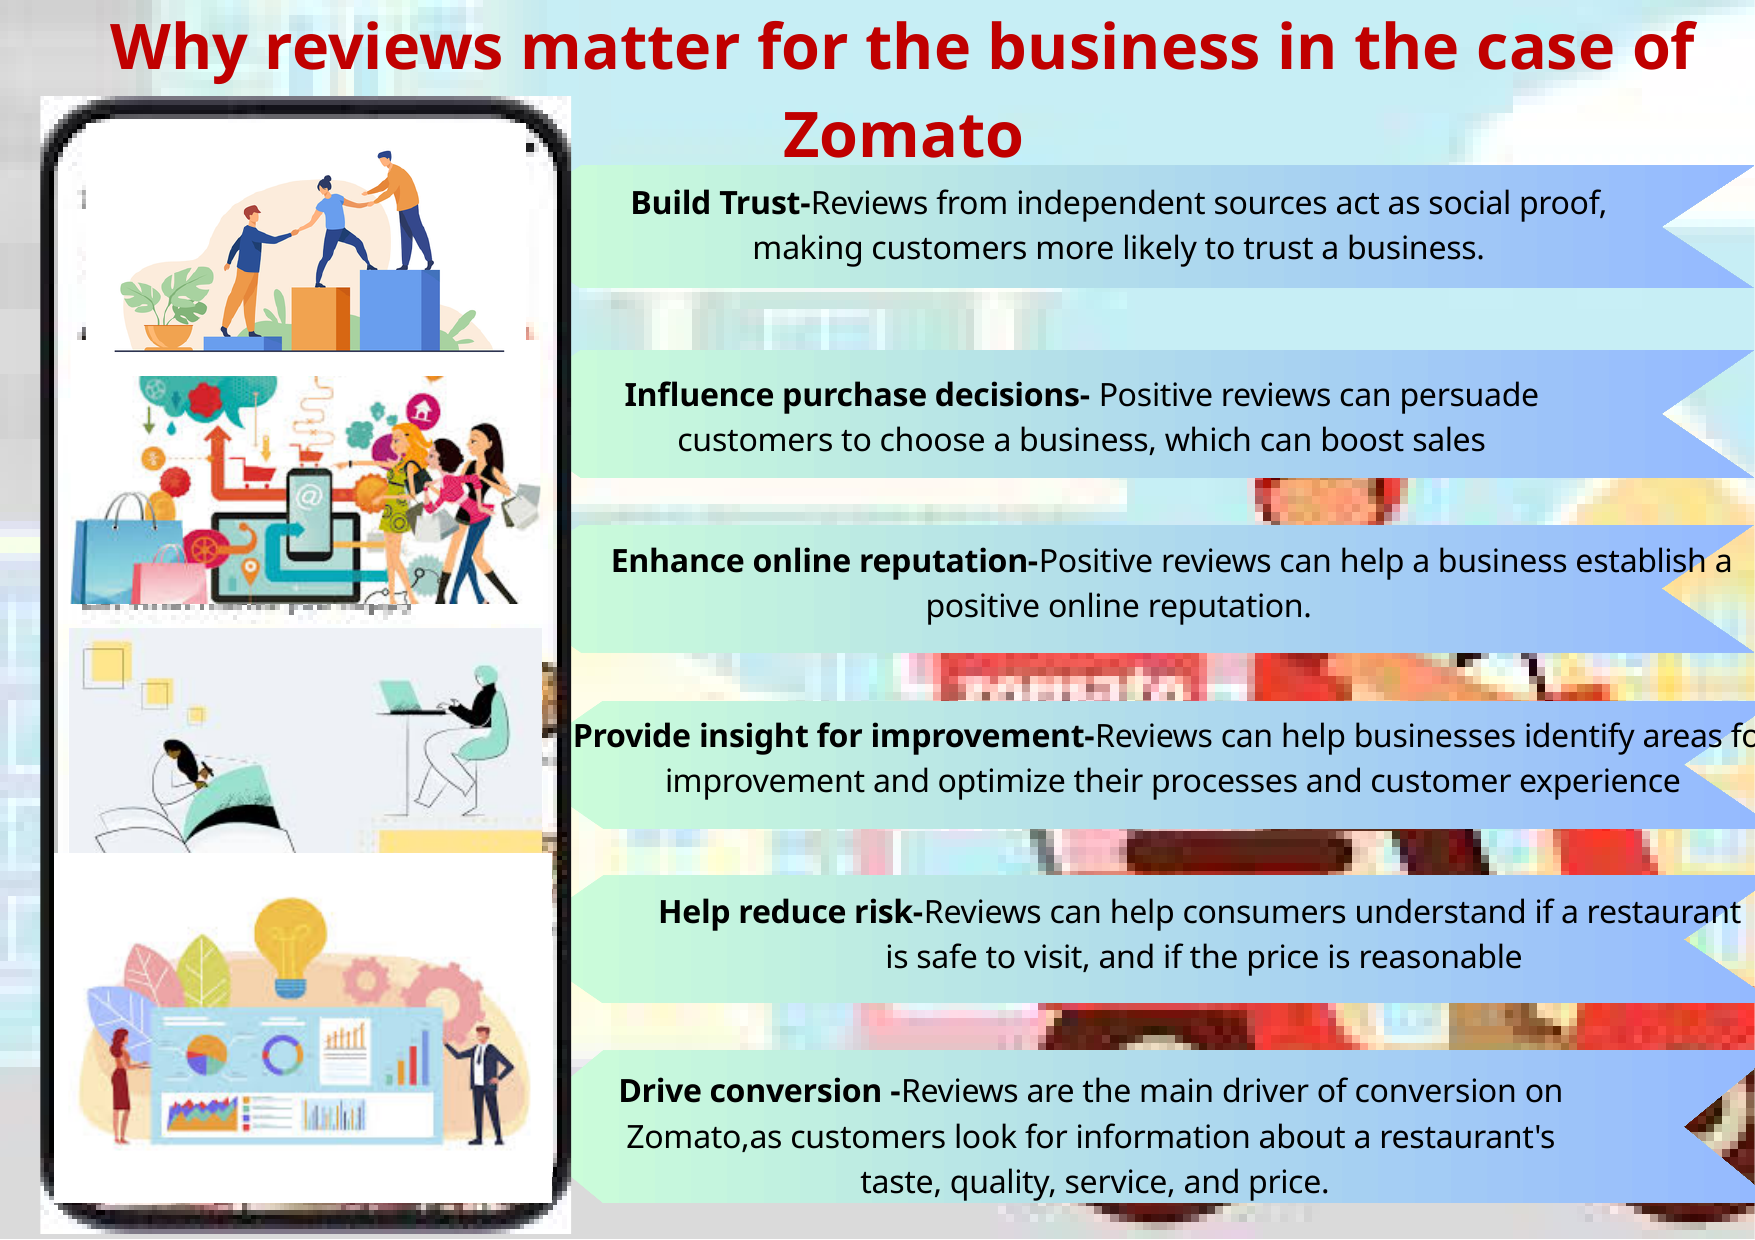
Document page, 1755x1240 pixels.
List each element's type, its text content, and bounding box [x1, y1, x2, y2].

text_box [68, 628, 542, 853]
text_box Build Trust-Reviews from independent sources act as social proof, making customers more likely to trust a business. [608, 297, 1630, 306]
text_box [0, 0, 1755, 1240]
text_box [510, 700, 1755, 829]
text_box [85, 170, 526, 376]
text_box [54, 853, 553, 1204]
text_box Influence purchase decisions- Positive reviews can persuade customers to choose a business, which can boost sales [571, 486, 1593, 498]
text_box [487, 165, 1755, 289]
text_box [510, 875, 1755, 1004]
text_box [487, 349, 1755, 479]
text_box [510, 1050, 1755, 1204]
text_box [70, 340, 541, 604]
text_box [487, 524, 1755, 653]
text_box Drive conversion -Reviews are the main driver of conversion on Zomato,as customers look for information about a restaurant's taste, quality, service, and price. [462, 1064, 1729, 1225]
text_box Why reviews matter for the business in the case of Zomato [53, 0, 1754, 170]
text_box [40, 96, 572, 1234]
